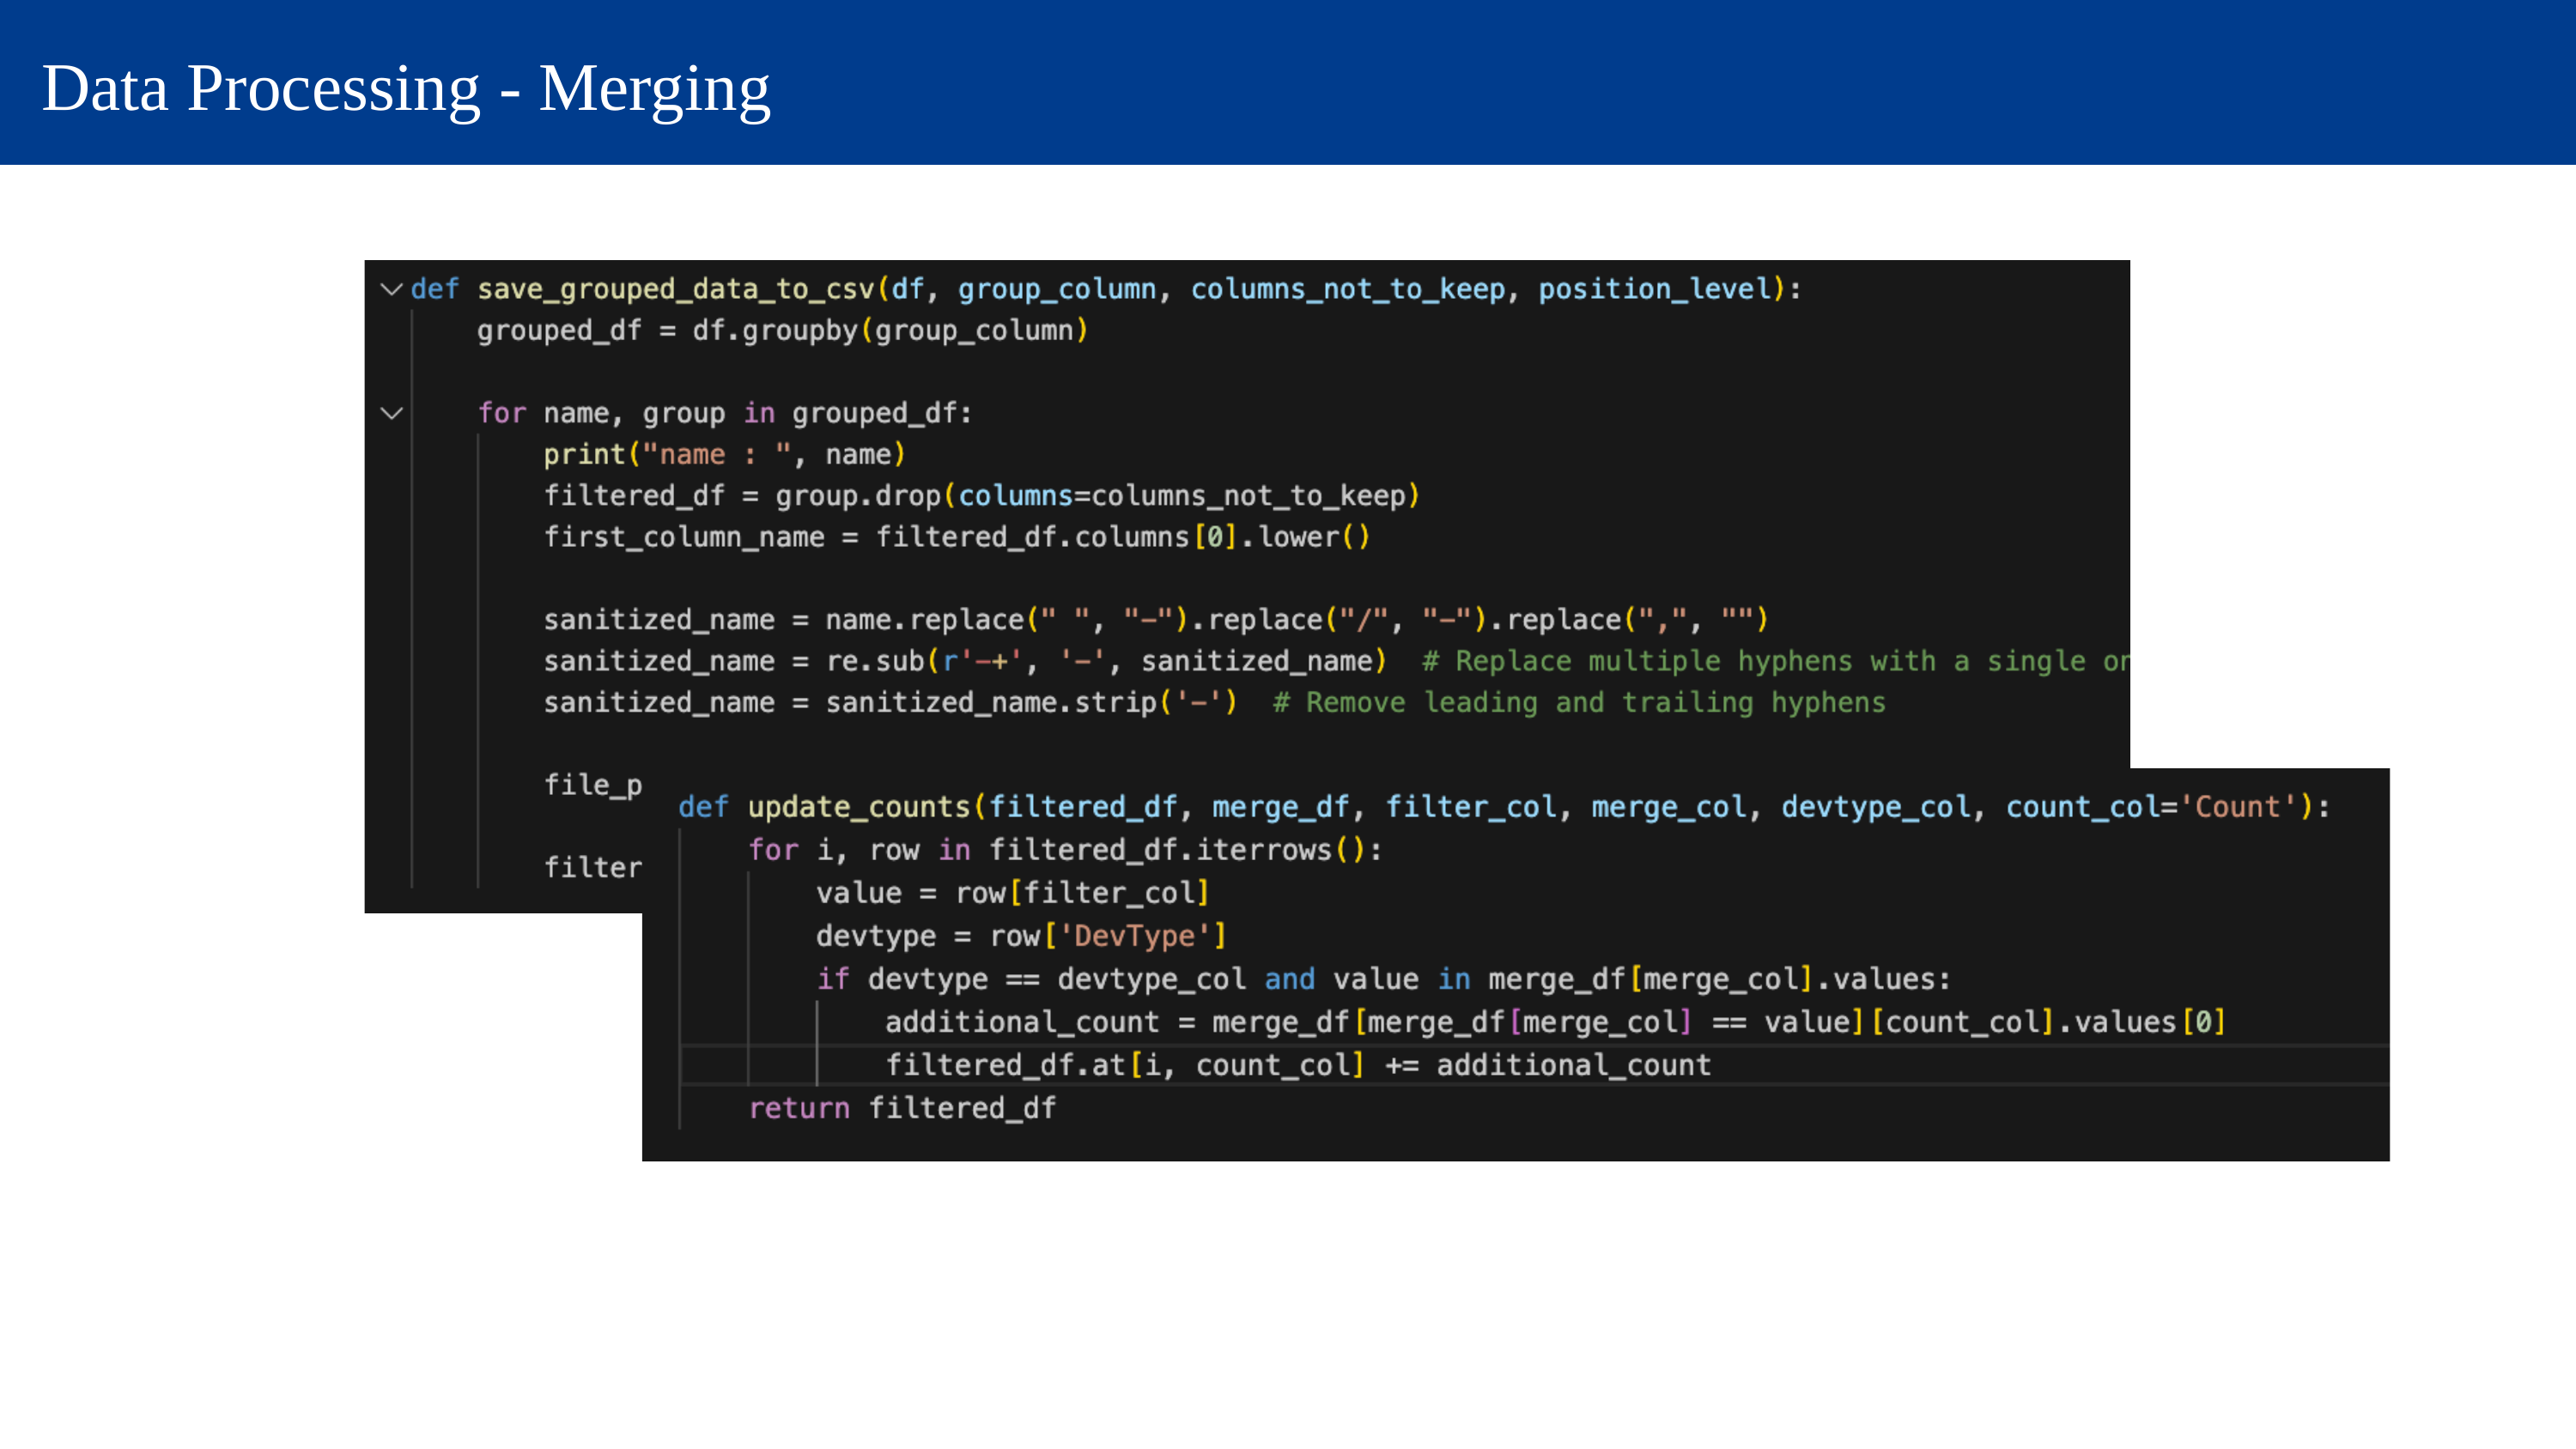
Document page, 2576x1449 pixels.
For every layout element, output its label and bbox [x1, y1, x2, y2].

text_box [641, 768, 2391, 1161]
text_box [0, 0, 2576, 165]
text_box [364, 260, 2130, 913]
